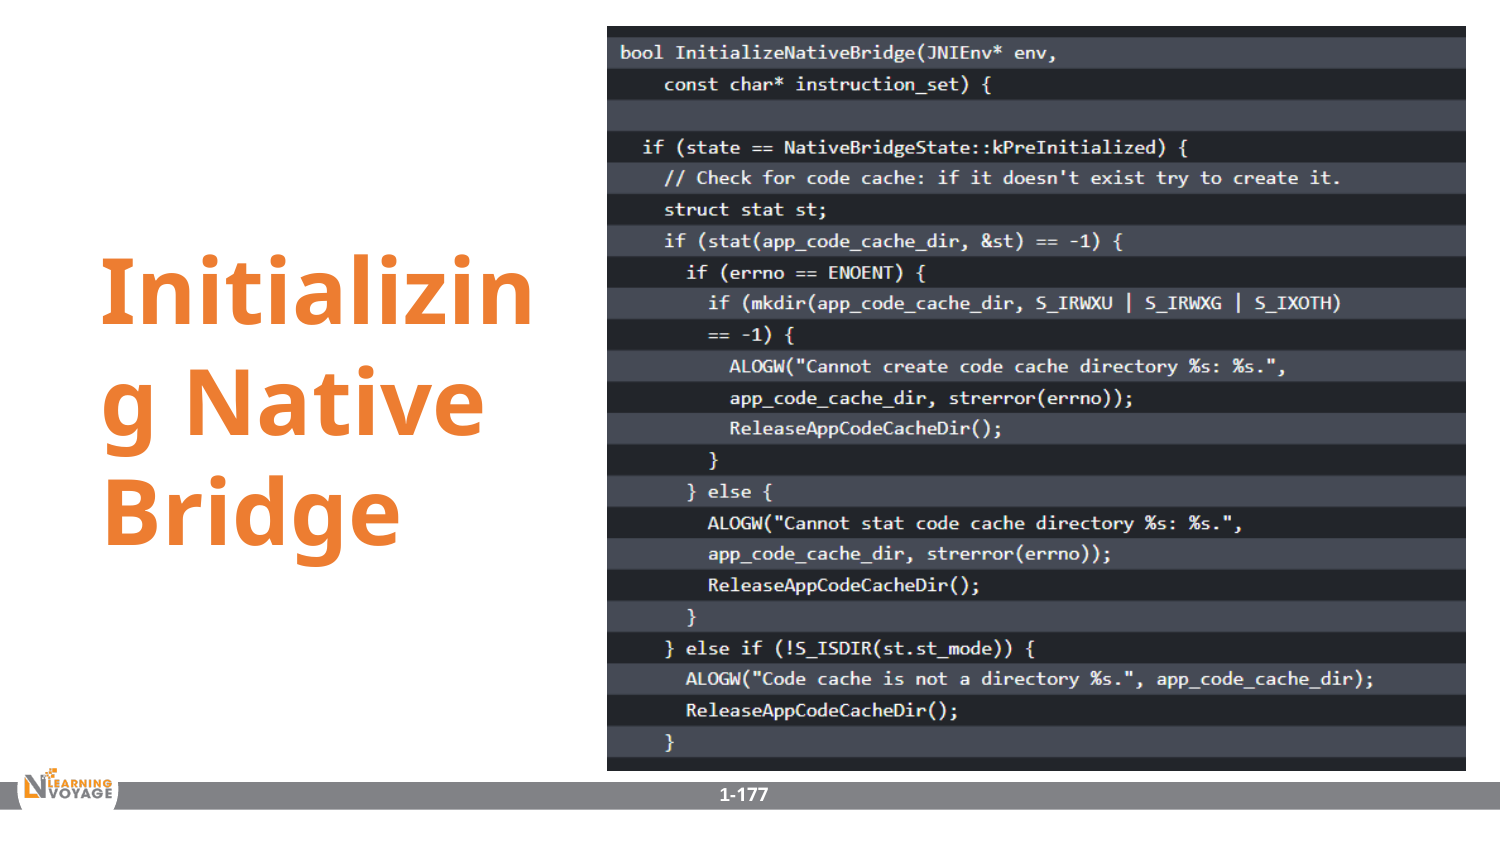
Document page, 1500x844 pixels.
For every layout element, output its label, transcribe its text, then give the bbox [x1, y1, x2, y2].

picture [606, 26, 1466, 771]
picture [0, 706, 144, 844]
slide_number 1-177 [692, 771, 784, 821]
text_box Initializing Native Bridge [85, 340, 606, 457]
